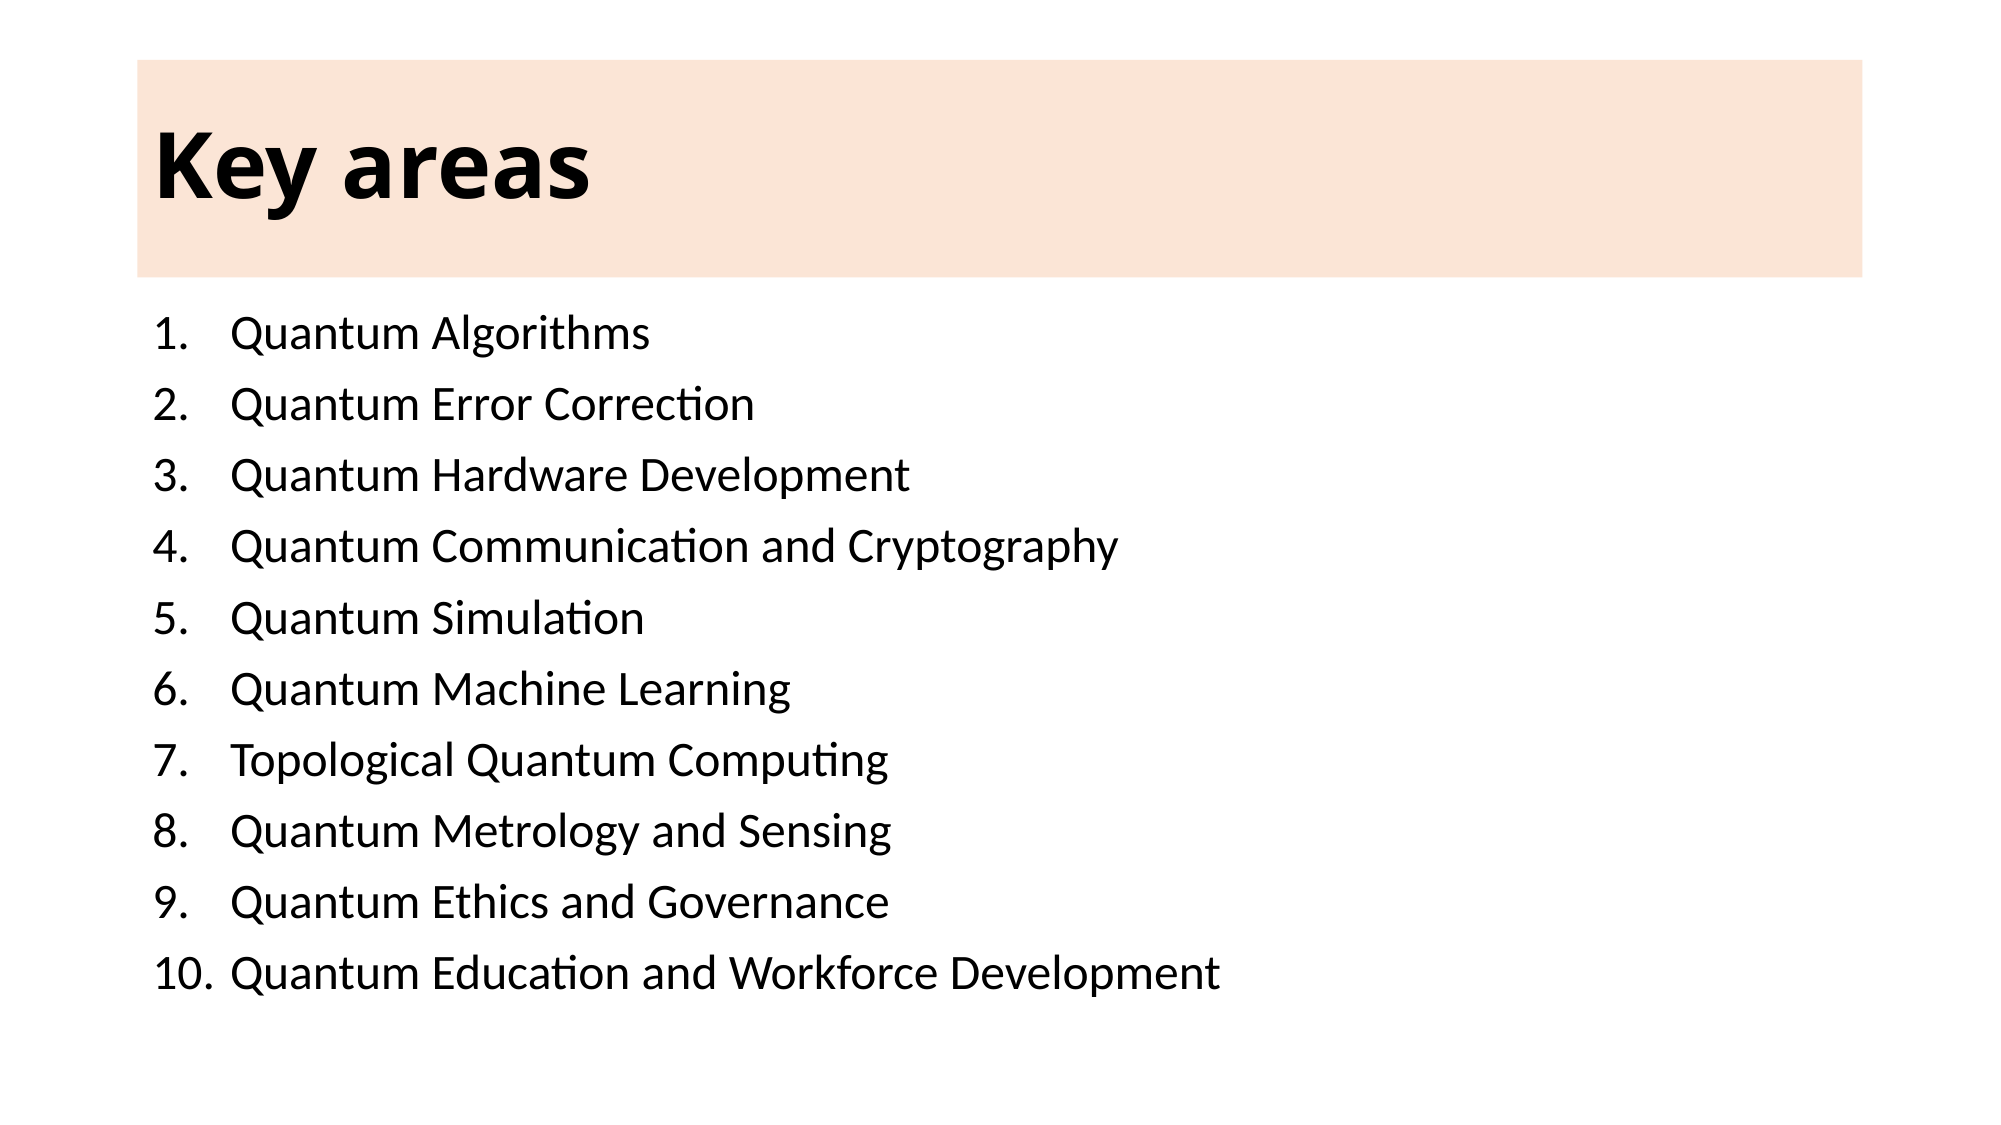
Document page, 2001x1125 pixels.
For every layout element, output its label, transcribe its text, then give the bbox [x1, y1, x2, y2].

list Quantum Algorithms Quantum Error Correction Quantum Hardware Development Quantum Communication and Cryptography Quantum Simulation Quantum Machine Learning Topological Quantum Computing Quantum Metrology and Sensing Quantum Ethics and Governance Quantum Education and Workforce Development [137, 299, 1863, 1014]
title Key areas [137, 59, 1863, 278]
